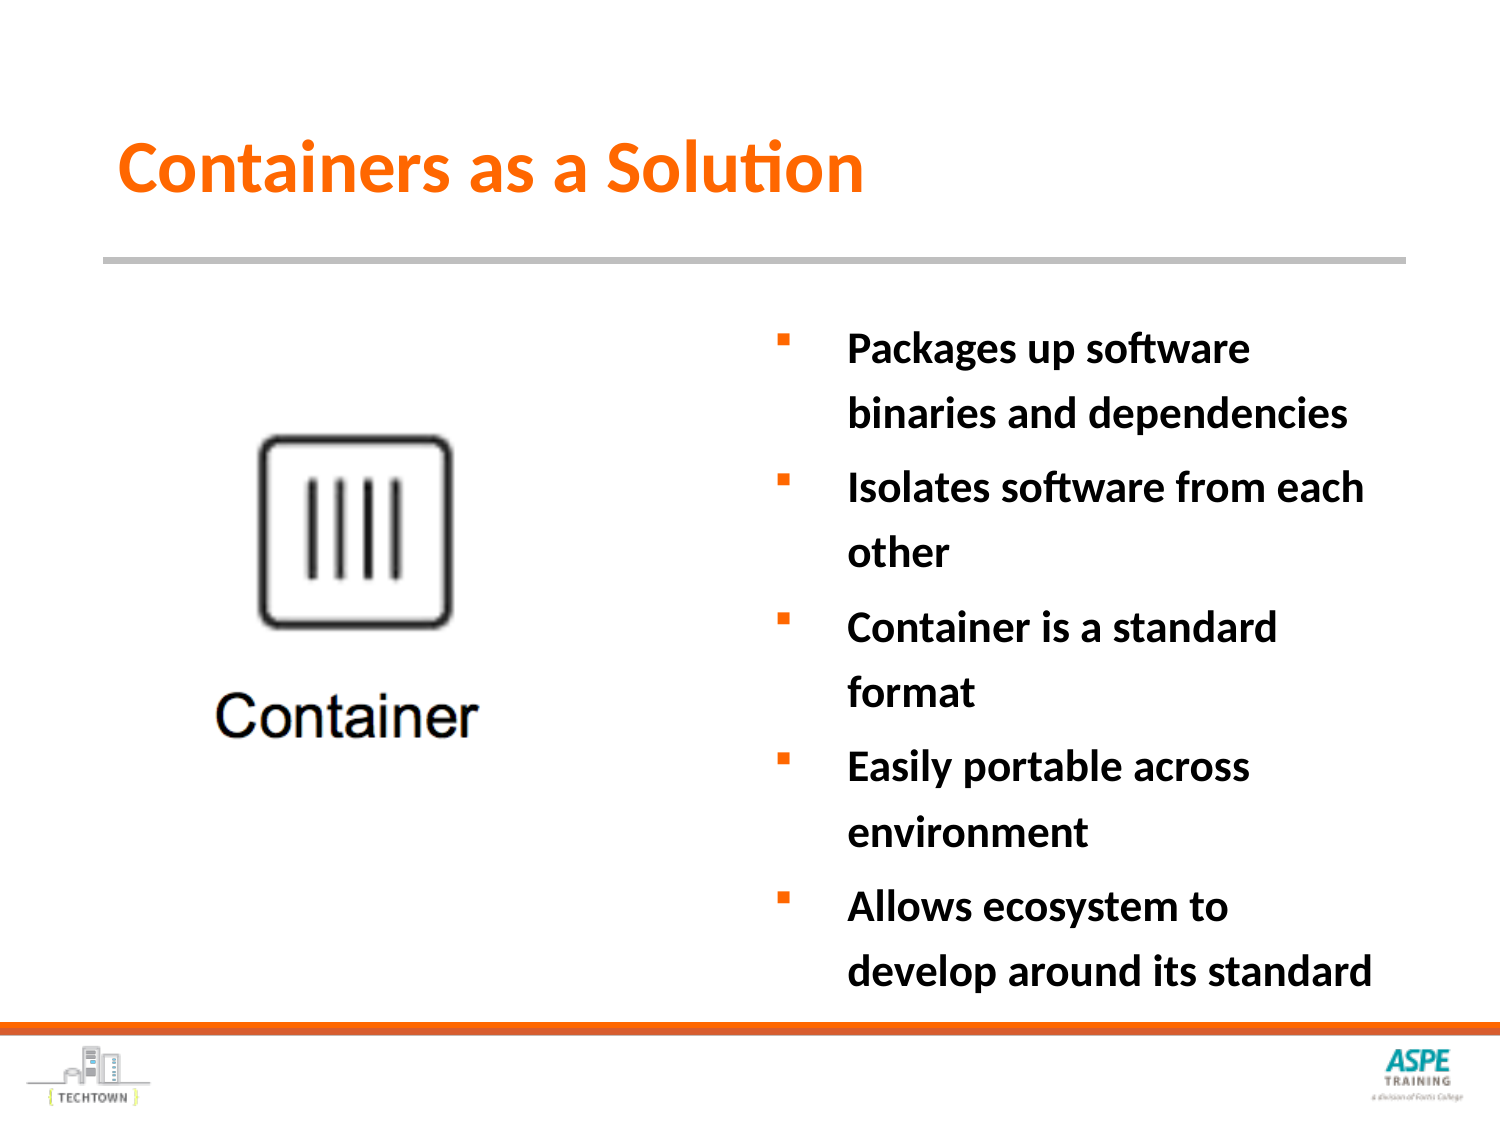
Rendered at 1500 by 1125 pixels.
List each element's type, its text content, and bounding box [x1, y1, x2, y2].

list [124, 387, 647, 885]
list Packages up software binaries and dependencies Isolates software from each other Container is a standard format Easily portable across environment Allows ecosystem to develop around its standard [759, 299, 1397, 1014]
text_box [624, 265, 1425, 947]
title Containers as a Solution [103, 59, 1397, 278]
